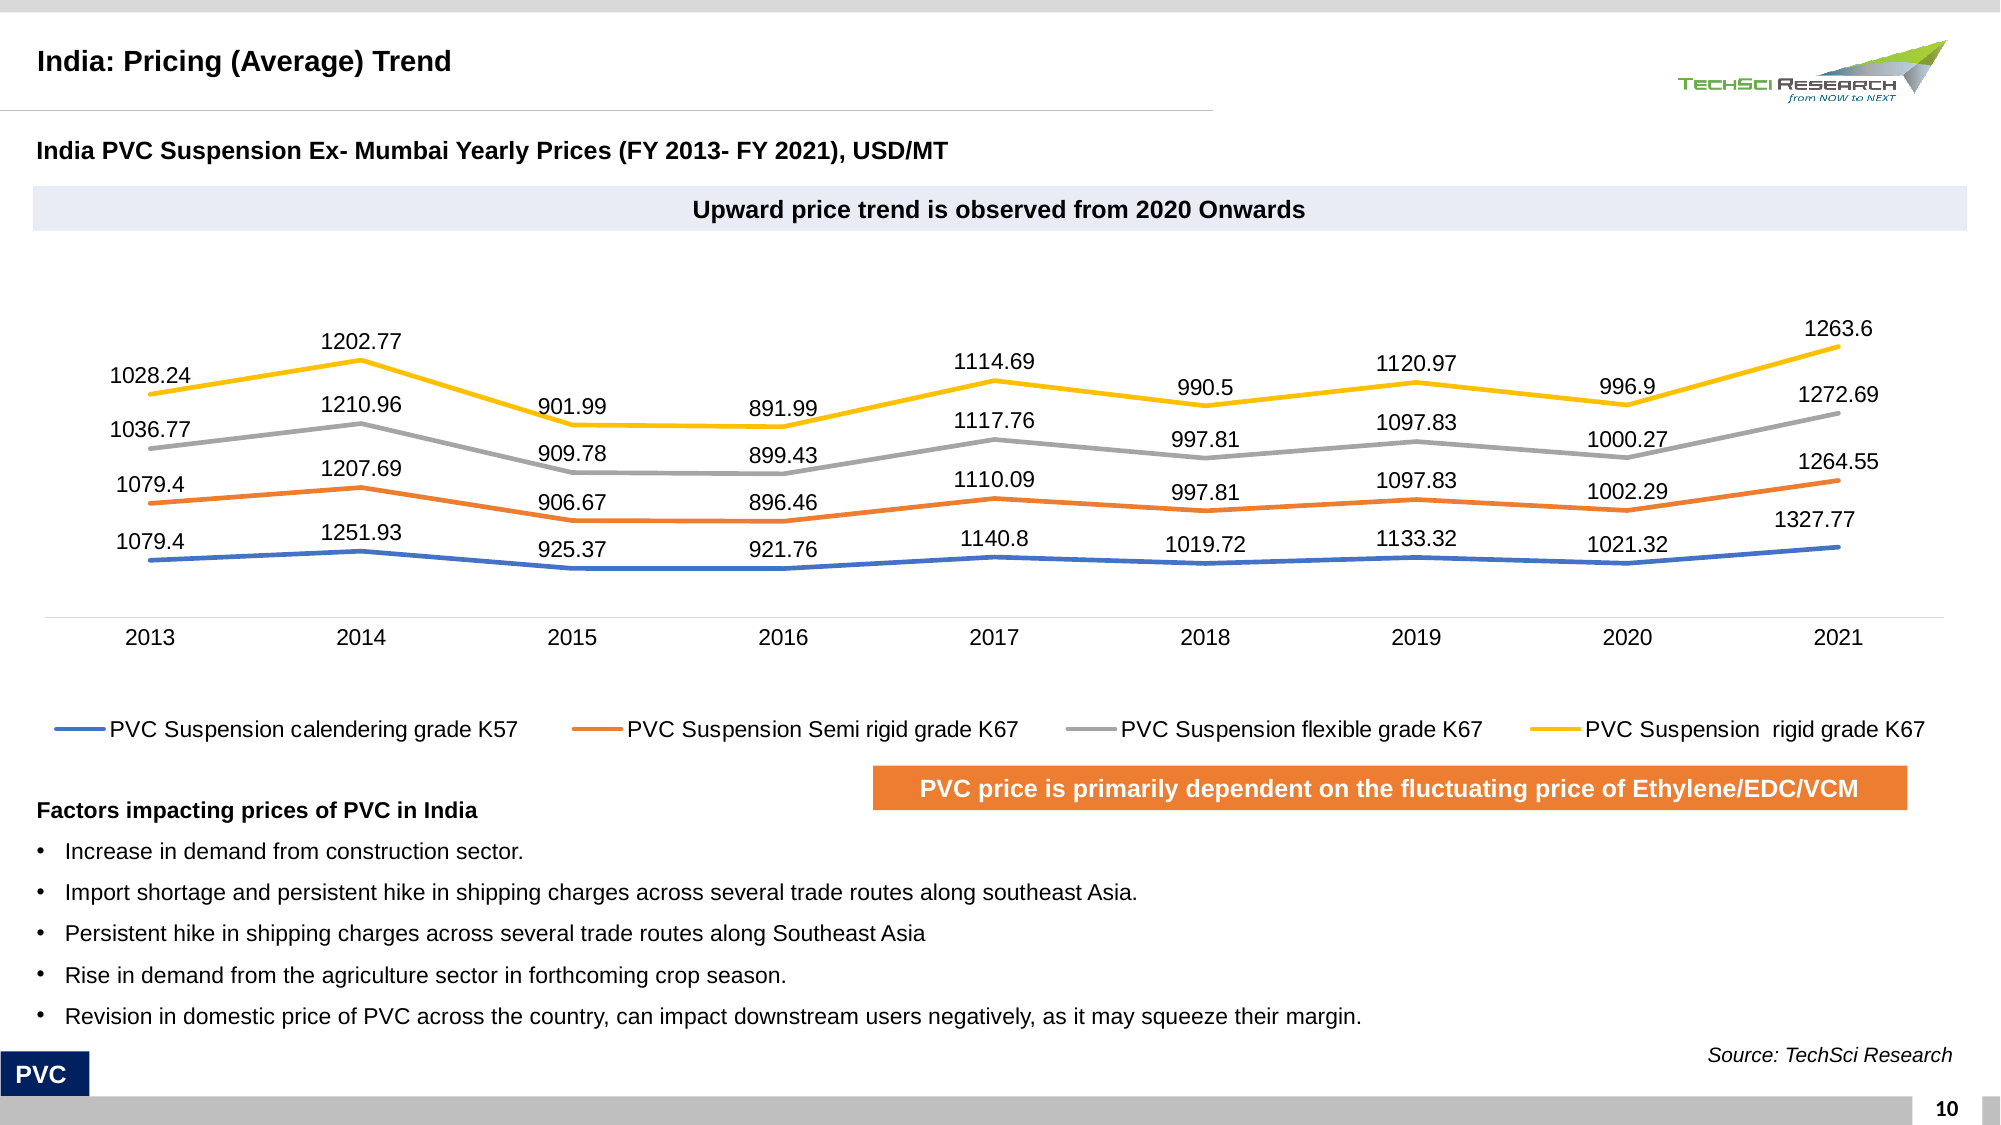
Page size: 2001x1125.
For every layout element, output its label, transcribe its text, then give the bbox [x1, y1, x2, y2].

text_box PVC price is primarily dependent on the fluctuating price of Ethylene/EDC/VCM [873, 766, 1908, 811]
text_box Factors impacting prices of PVC in India Increase in demand from construction sector. Import shortage and persistent hike in shipping charges across several trade routes along southeast Asia. Persistent hike in shipping charges across several trade routes along Southeast Asia Rise in demand from the agriculture sector in forthcoming crop season. Revision in domestic price of PVC across the country, can impact downstream users negatively, as it may squeeze their margin. [21, 774, 1968, 1037]
text_box India PVC Suspension Ex- Mumbai Yearly Prices (FY 2013- FY 2021), USD/MT [21, 126, 1028, 172]
chart [21, 270, 1967, 766]
text_box Source: TechSci Research [1343, 1037, 1968, 1074]
text_box PVC [0, 1051, 90, 1097]
list India: Pricing (Average) Trend [22, 24, 1239, 100]
text_box Upward price trend is observed from 2020 Onwards [32, 185, 1968, 231]
picture [1676, 39, 1948, 104]
